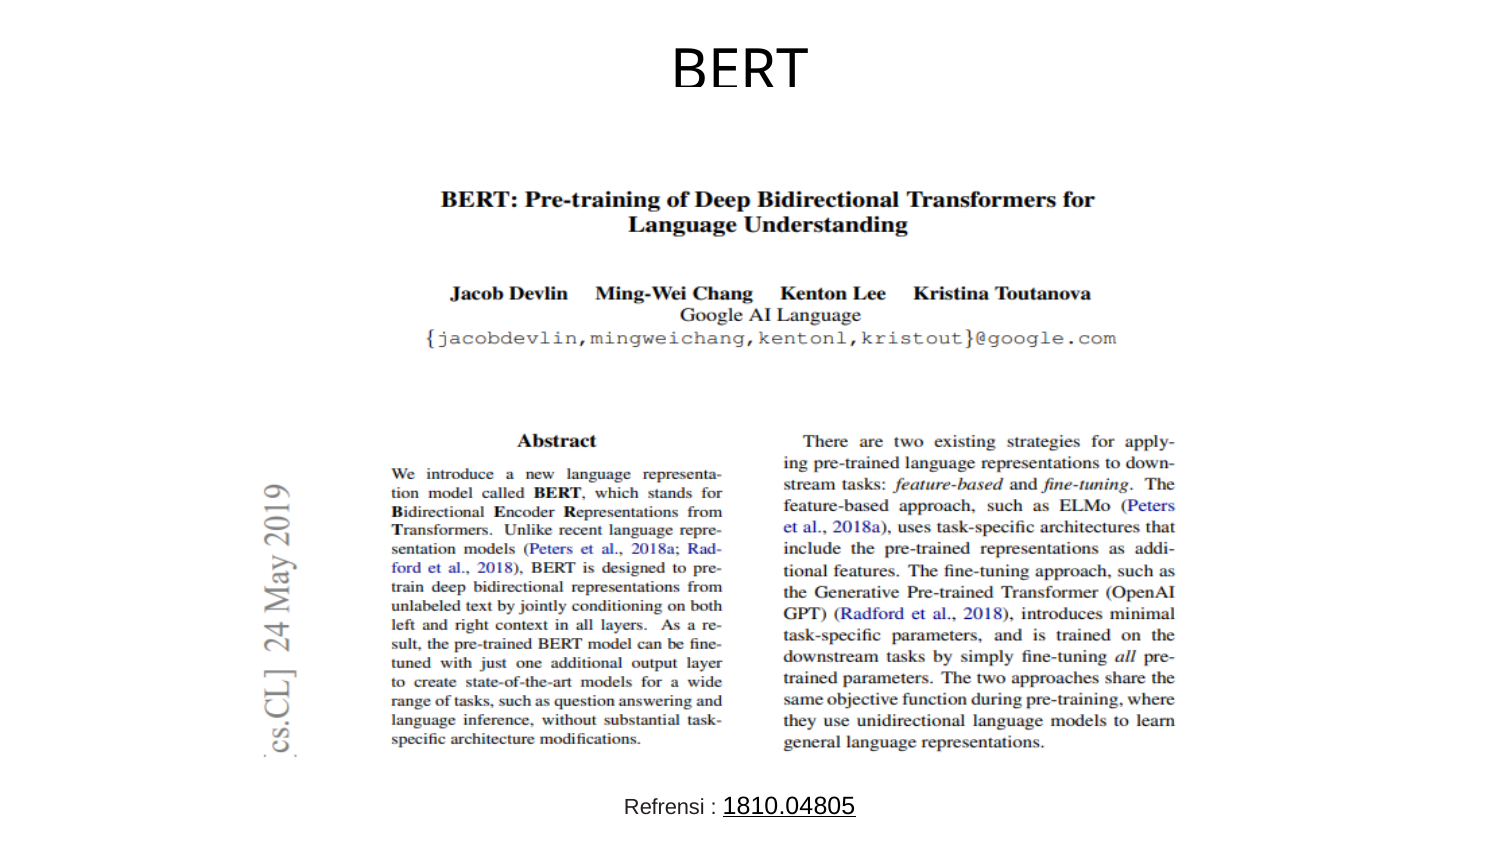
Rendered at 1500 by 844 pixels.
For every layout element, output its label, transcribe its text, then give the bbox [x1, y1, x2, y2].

title BERT [41, 20, 1439, 115]
text_box Refrensi : 1810.04805 [90, 781, 1389, 827]
picture [240, 86, 1294, 757]
